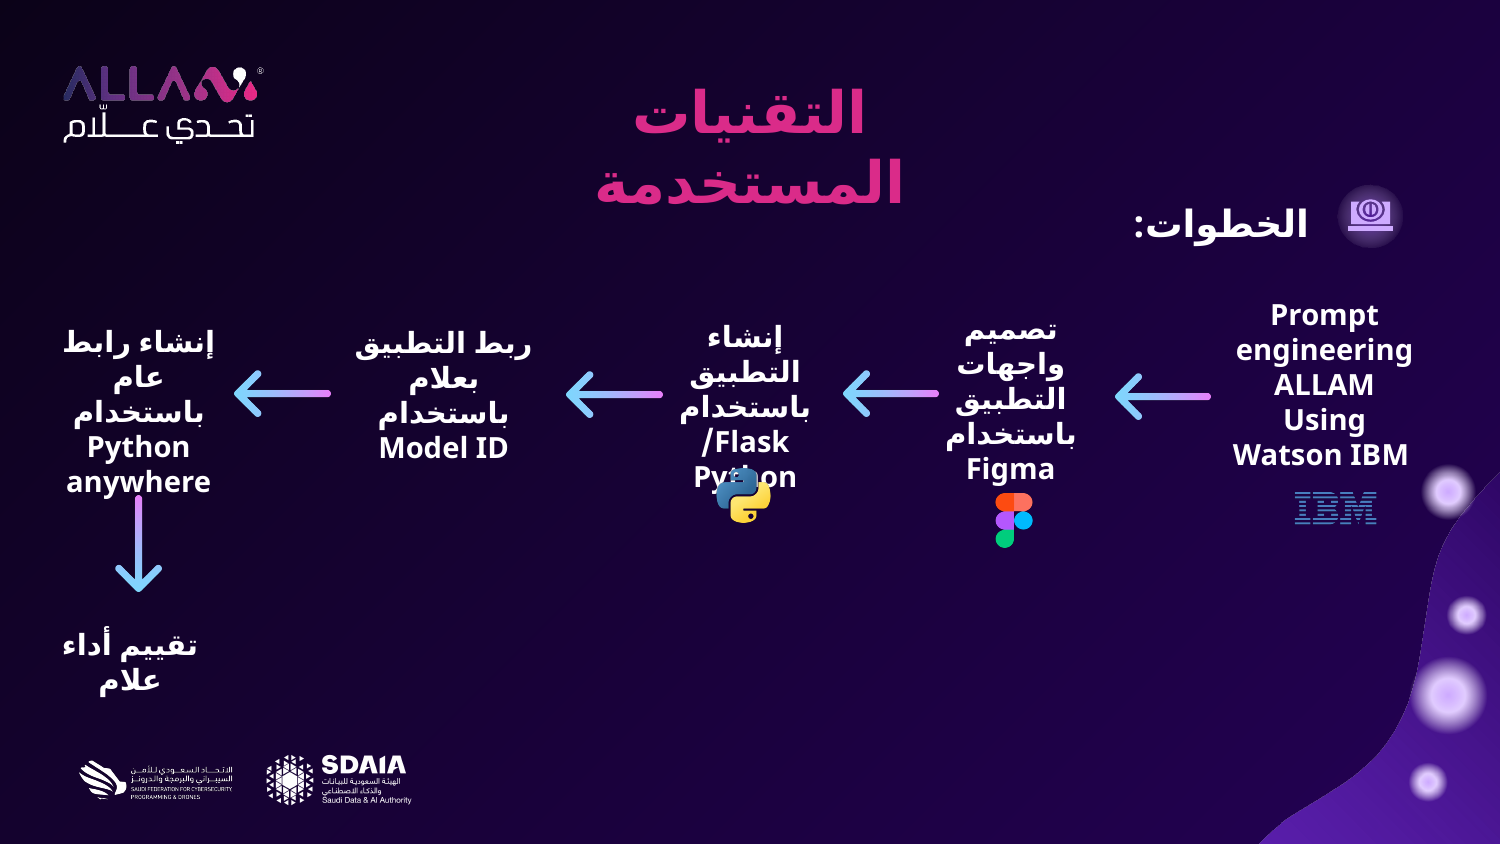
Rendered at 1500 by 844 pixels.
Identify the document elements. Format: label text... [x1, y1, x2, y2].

picture [1290, 463, 1381, 553]
text_box التقنيات المستخدمة [455, 60, 1045, 155]
text_box تقييم أداء علام [25, 611, 235, 691]
text_box إنشاء رابط عام باستخدام Python anywhere [34, 308, 244, 477]
picture [842, 345, 939, 442]
text_box Prompt engineering ALLAM Using Watson IBM [1210, 281, 1439, 493]
text_box تصميم واجهات التطبيق باستخدام Figma [906, 295, 1116, 494]
text_box الخطوات: [1115, 184, 1325, 253]
picture [716, 468, 771, 524]
picture [90, 495, 187, 592]
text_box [1348, 198, 1394, 232]
picture [566, 346, 663, 443]
picture [234, 345, 331, 442]
picture [264, 754, 414, 806]
picture [1114, 348, 1212, 445]
text_box إنشاء التطبيق باستخدام Flask/ Python [640, 303, 850, 490]
picture [63, 747, 248, 813]
picture [986, 492, 1042, 548]
text_box [1337, 184, 1403, 248]
picture [63, 66, 264, 153]
text_box ربط التطبيق بعلام باستخدام Model ID [339, 309, 549, 445]
